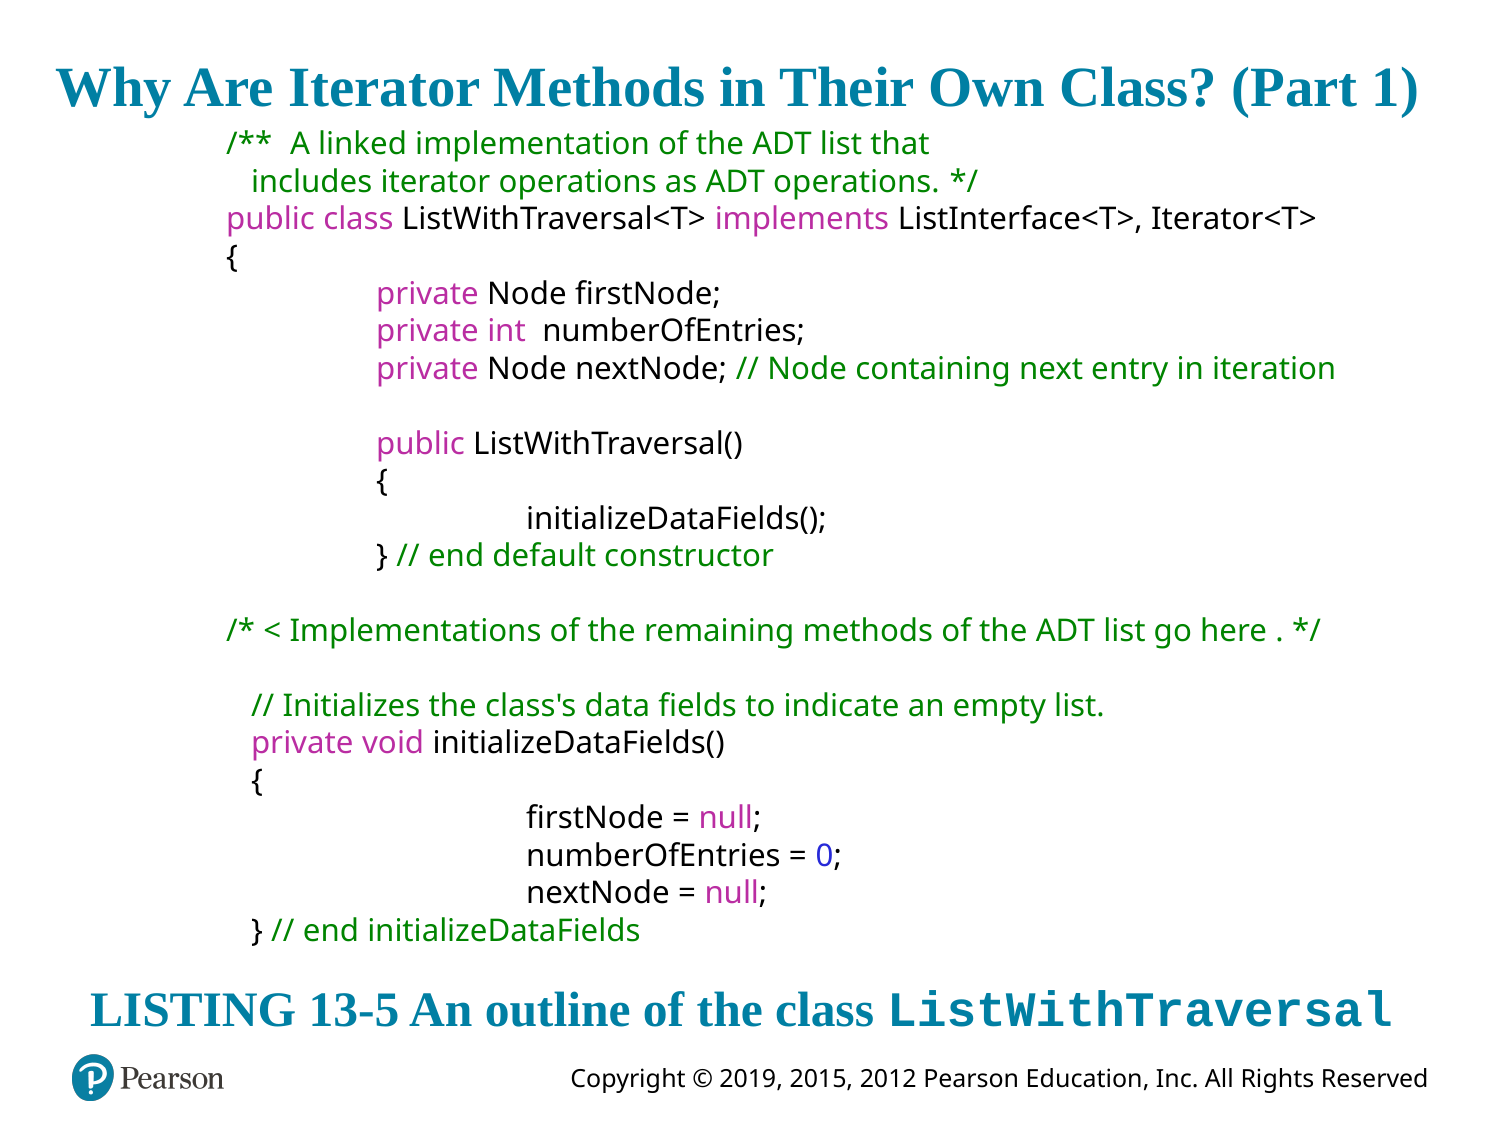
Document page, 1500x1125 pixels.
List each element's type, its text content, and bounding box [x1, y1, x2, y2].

picture [80, 1063, 106, 1088]
title Why Are Iterator Methods in Their Own Class? (Part 1) [40, 0, 1438, 133]
picture [98, 1054, 224, 1101]
text_box /** A linked implementation of the ADT list that includes iterator operations as ADT operations. */ public class ListWithTraversal<T> implements ListInterface<T>, Iterator<T> { private Node firstNode; private int numberOfEntries; private Node nextNode; // Node containing next entry in iteration public ListWithTraversal() { initializeDataFields(); } // end default constructor /* < Implementations of the remaining methods of the ADT list go here . */ // Initializes the class's data fields to indicate an empty list. private void initializeDataFields() { firstNode = null; numberOfEntries = 0; nextNode = null; } // end initializeDataFields [218, 116, 1345, 955]
picture [72, 1054, 88, 1070]
picture [72, 1087, 83, 1101]
list LISTING 13-5 An outline of the class ListWithTraversal [74, 955, 1426, 1053]
